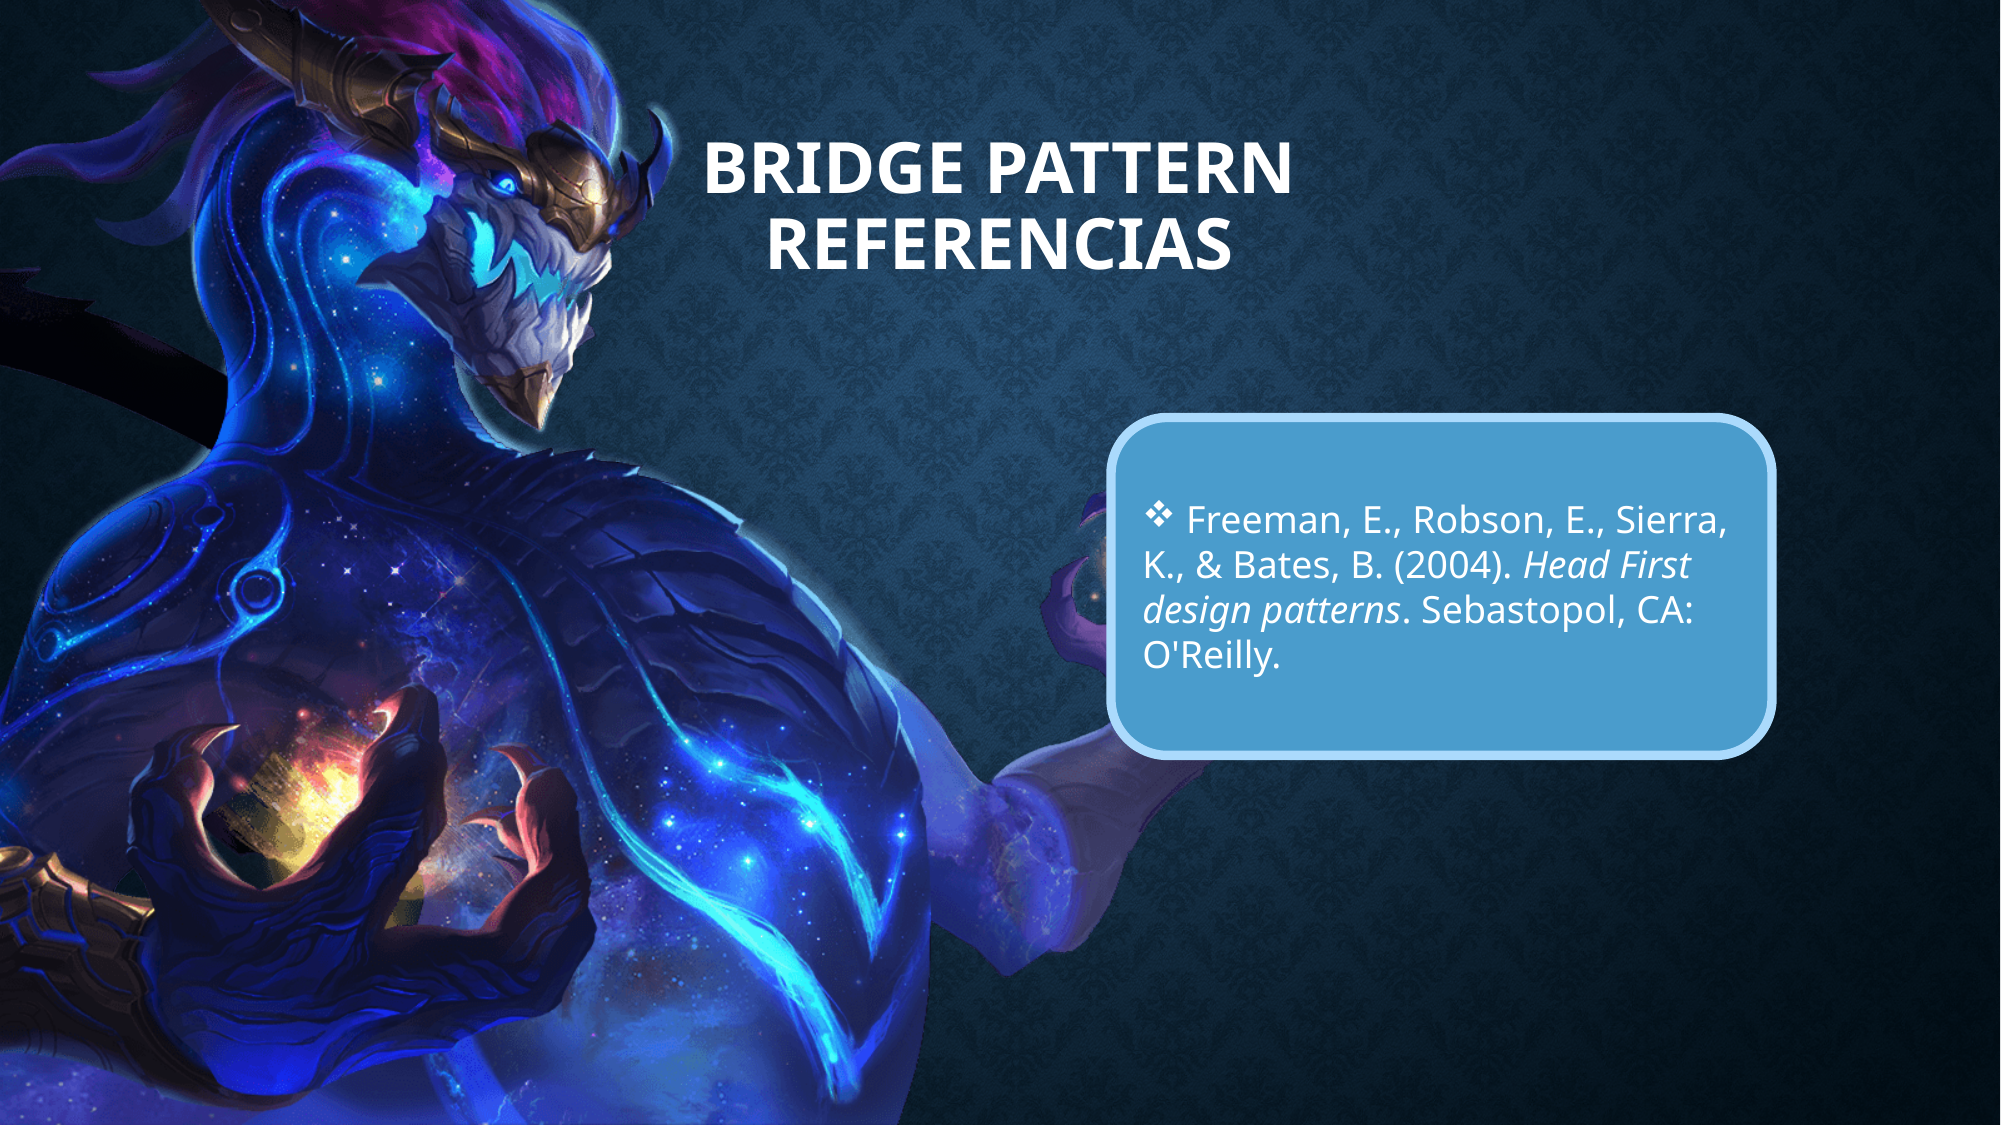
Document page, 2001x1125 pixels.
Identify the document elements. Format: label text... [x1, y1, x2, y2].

text_box Freeman, E., Robson, E., Sierra, K., & Bates, B. (2004). Head First design patterns. Sebastopol, CA: O'Reilly. [1322, 415, 1774, 757]
title Bridge pattern referencias [1322, 99, 1849, 318]
picture [0, 0, 1316, 1125]
